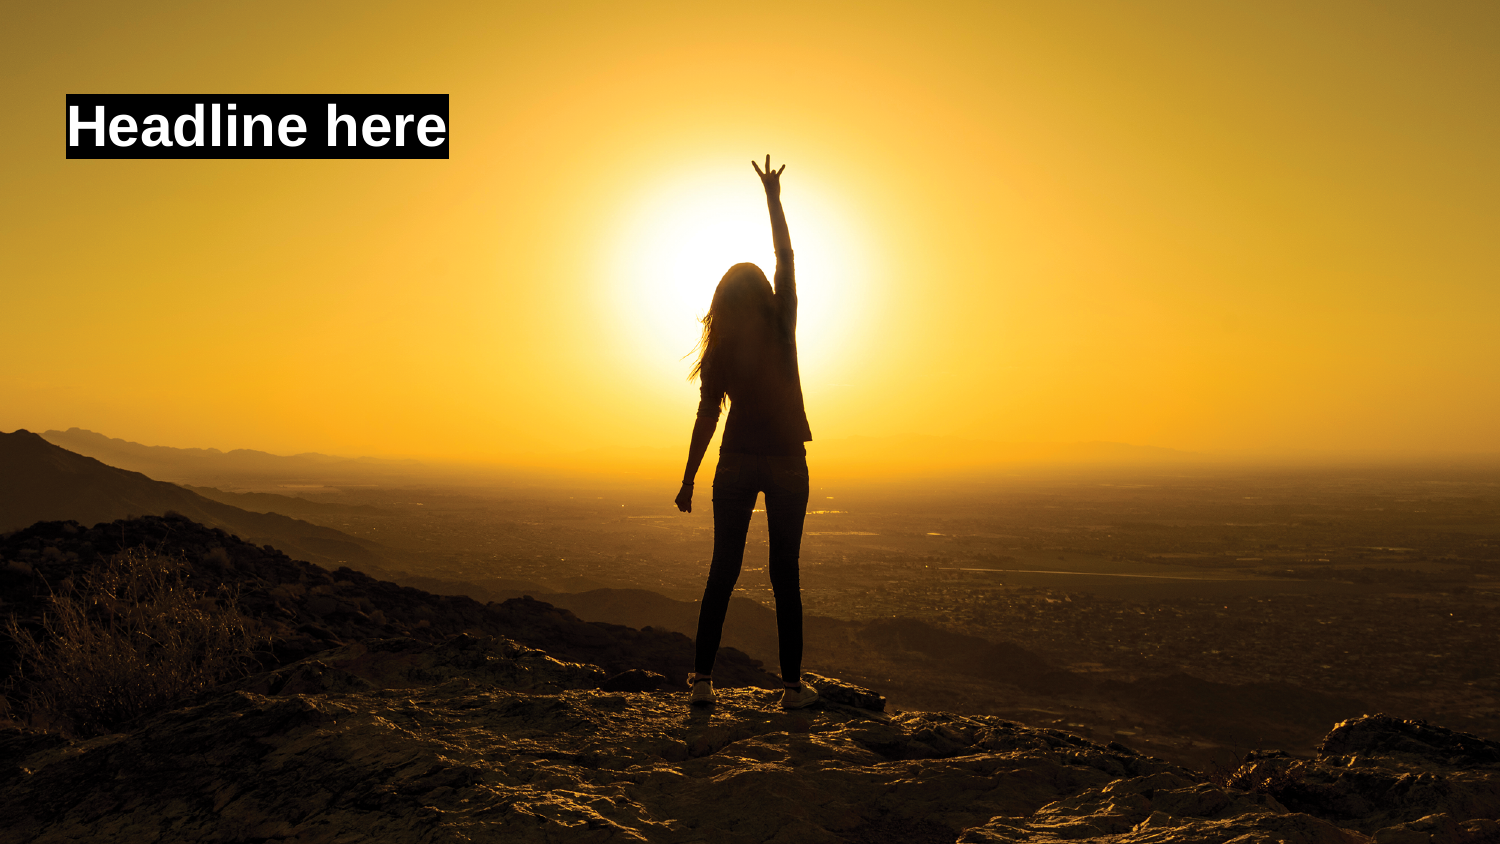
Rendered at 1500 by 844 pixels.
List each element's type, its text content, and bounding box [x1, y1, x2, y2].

title Headline here [51, 72, 1449, 167]
picture [0, 0, 1500, 844]
